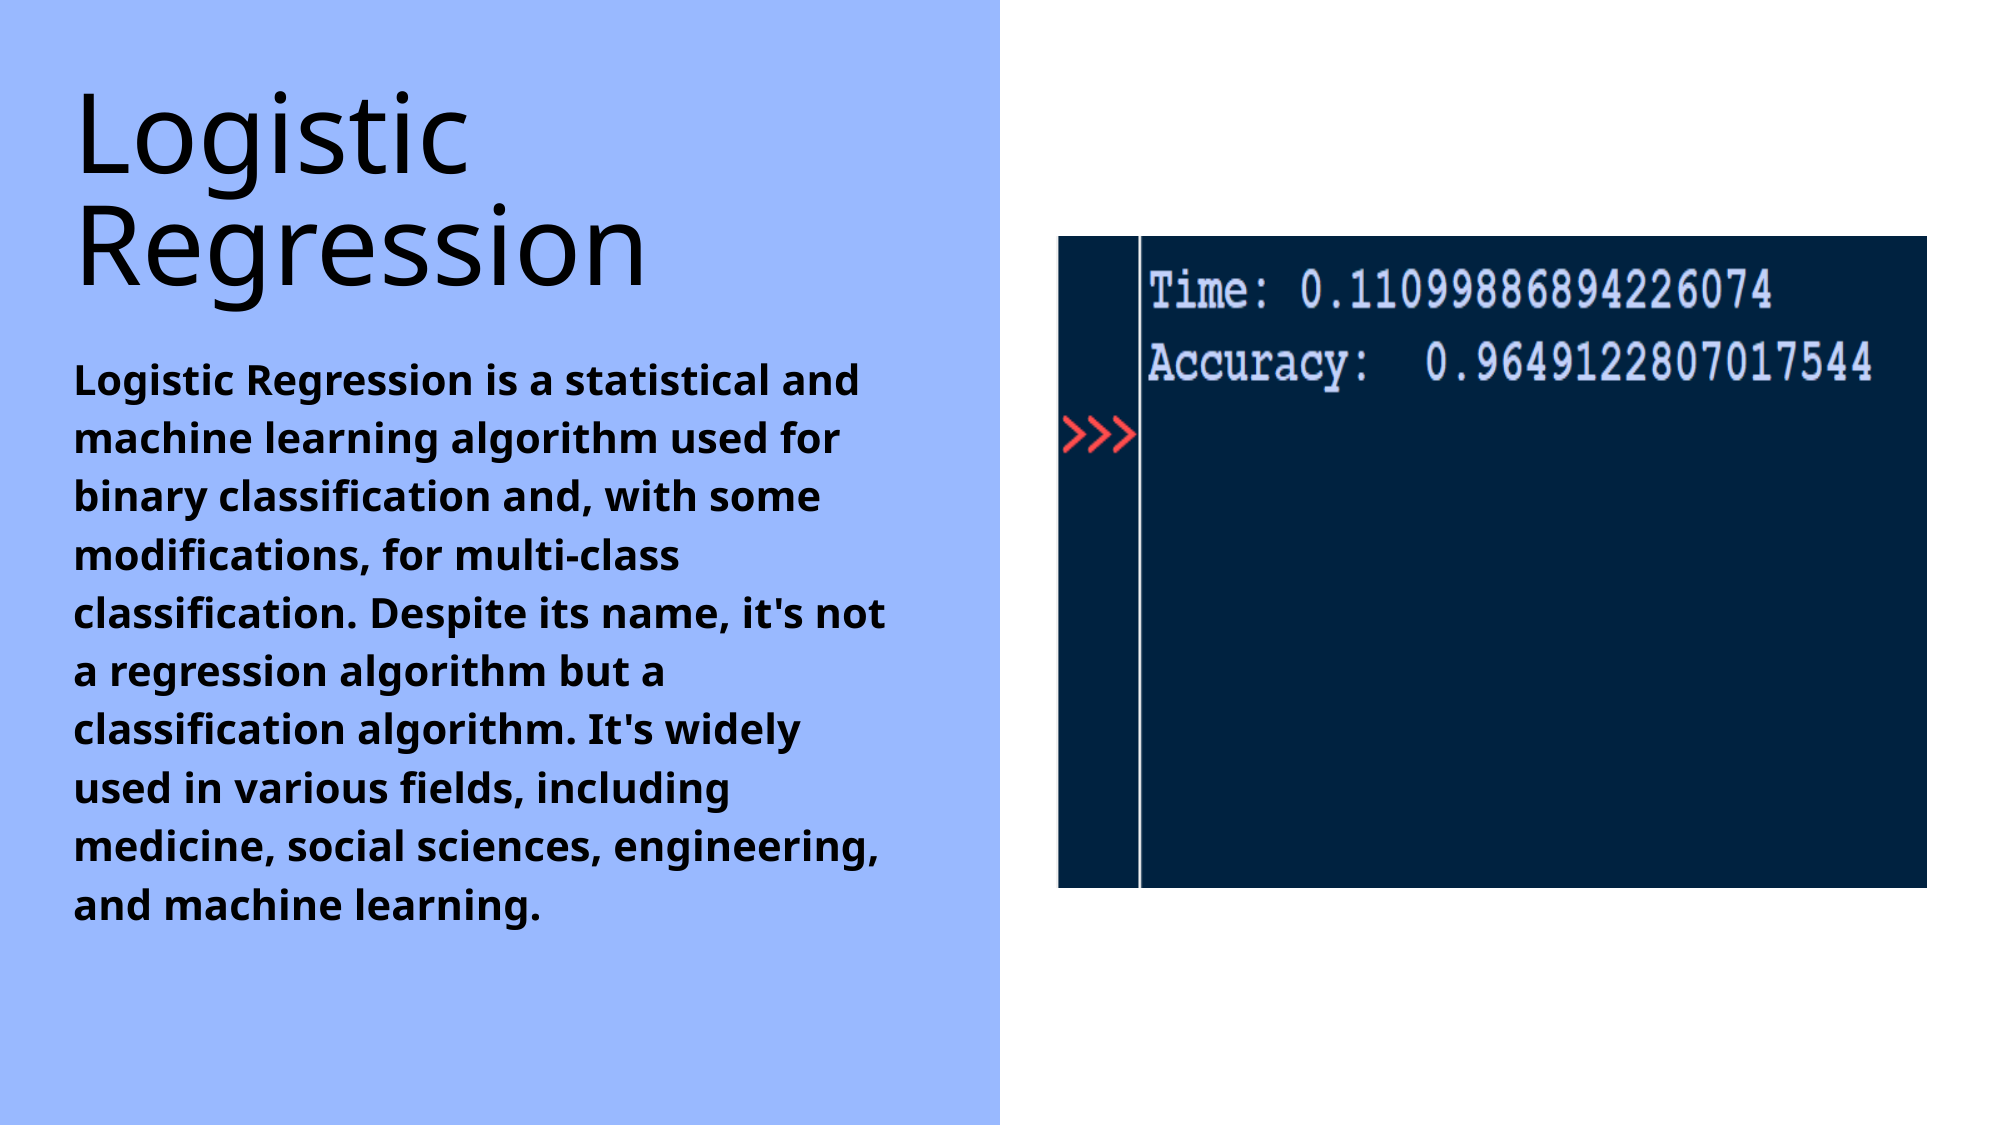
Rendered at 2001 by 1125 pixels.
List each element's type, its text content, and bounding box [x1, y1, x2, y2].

text_box Logistic Regression is a statistical and machine learning algorithm used for binary classification and, with some modifications, for multi-class classification. Despite its name, it's not a regression algorithm but a classification algorithm. It's widely used in various fields, including medicine, social sciences, engineering, and machine learning. [73, 345, 900, 929]
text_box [999, 0, 2000, 1125]
text_box Logistic Regression [73, 83, 921, 308]
picture [1056, 236, 1928, 889]
